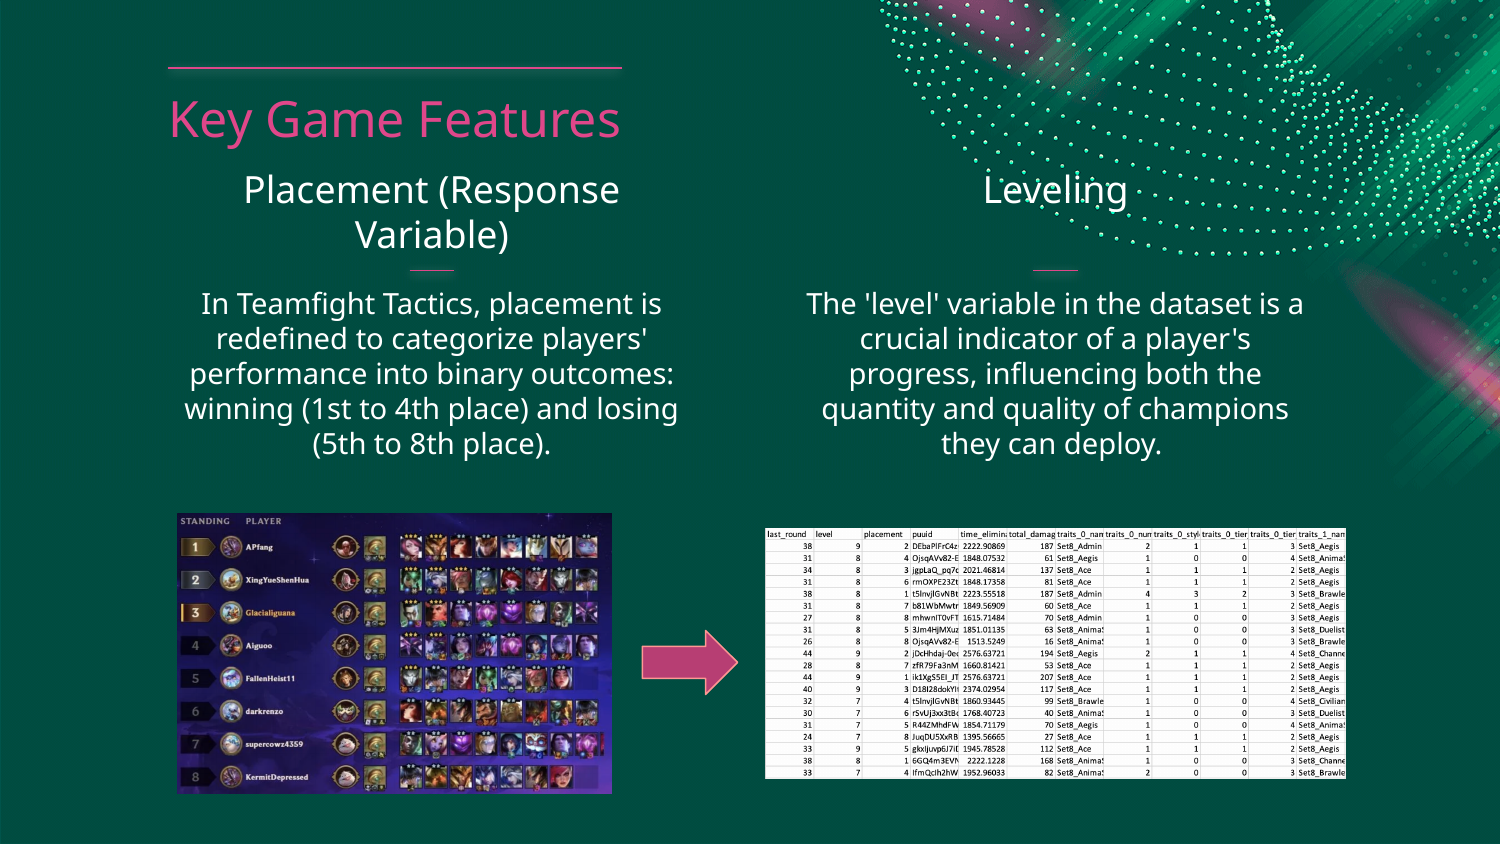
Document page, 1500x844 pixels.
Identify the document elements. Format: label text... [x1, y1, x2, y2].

title Leveling [829, 180, 1283, 270]
text_box [642, 630, 738, 695]
title Placement (Response Variable) [161, 180, 703, 270]
subtitle The 'level' variable in the dataset is a crucial indicator of a player's progress, influencing both the quantity and quality of champions they can deploy. [784, 270, 1327, 474]
subtitle In Teamfight Tactics, placement is redefined to categorize players' performance into binary outcomes: winning (1st to 4th place) and losing (5th to 8th place). [153, 270, 710, 474]
title Key Game Features [153, 72, 914, 228]
picture [0, 0, 1500, 844]
